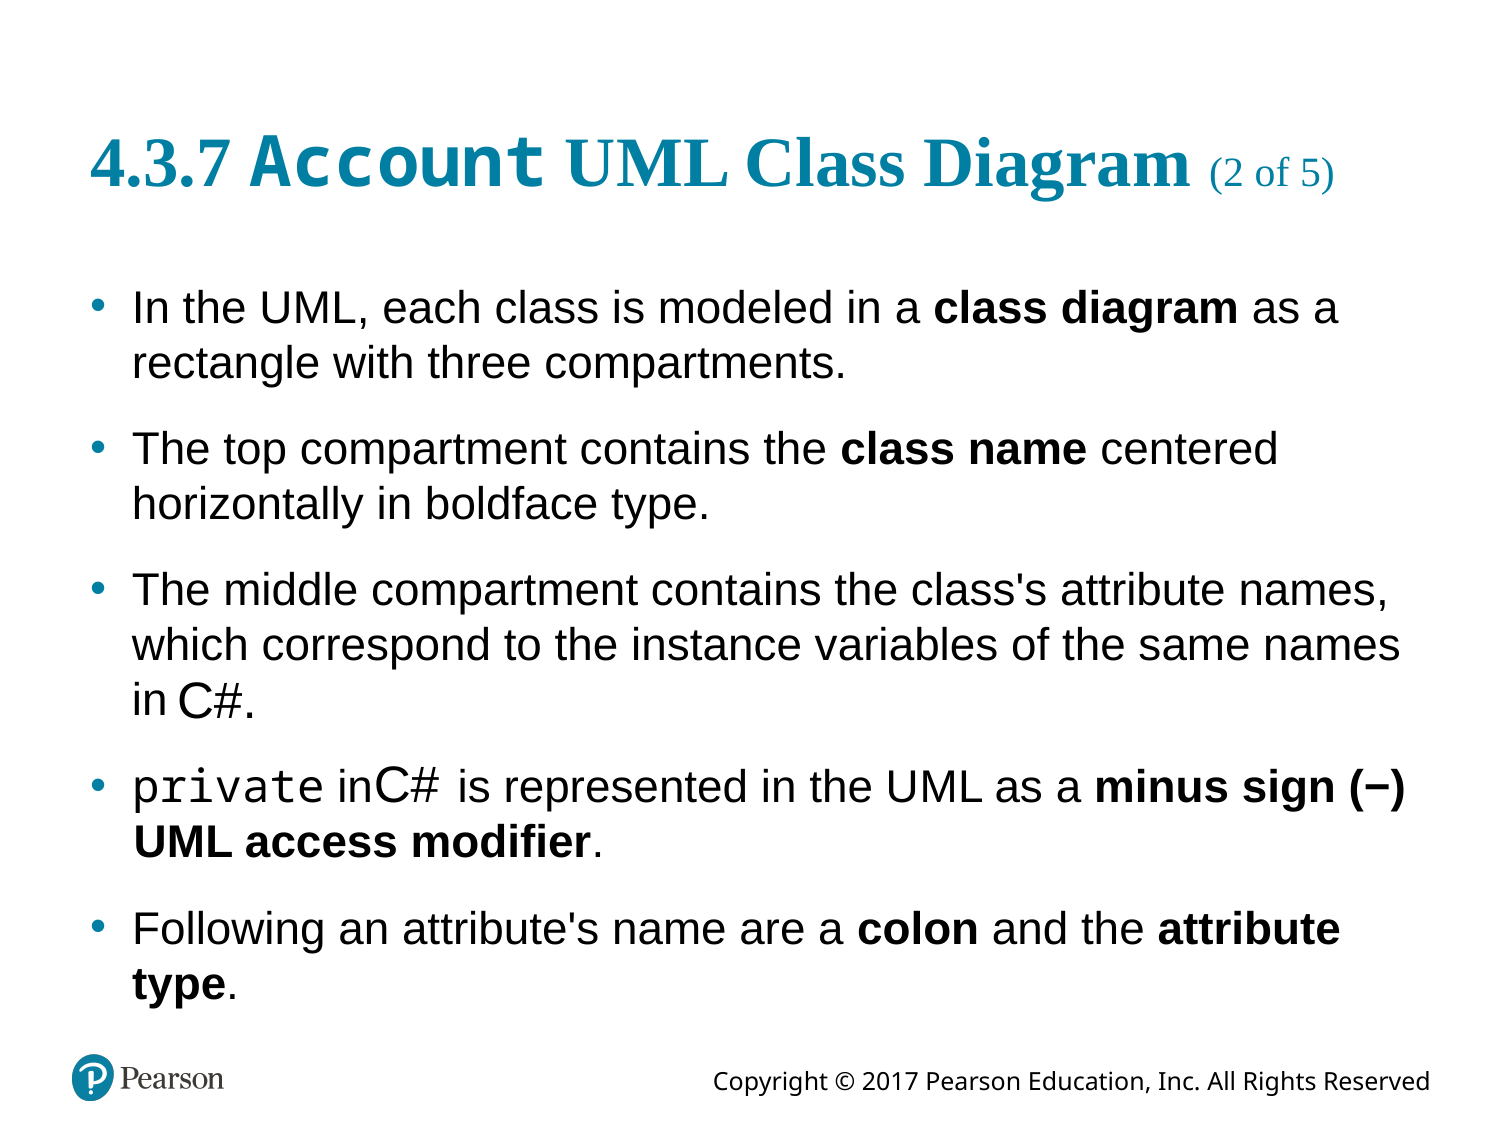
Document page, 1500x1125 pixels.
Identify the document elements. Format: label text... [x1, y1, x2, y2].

title 4.3.7 Account U M L Class Diagram (2 of 5) [75, 35, 1425, 216]
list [170, 670, 265, 732]
picture [80, 1063, 106, 1088]
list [367, 755, 450, 816]
picture [98, 1054, 224, 1101]
picture [72, 1087, 83, 1101]
picture [72, 1054, 88, 1070]
list In the U M L, each class is modeled in a class diagram as a rectangle with three compartments. The top compartment contains the class name centered horizontally in boldface type. The middle compartment contains the class's attribute names, which correspond to the instance variables of the same names in [75, 262, 1425, 670]
list is represented in the U M L as a minus sign (−) U M L access modifier. Following an attribute's name are a colon and the attribute type. [75, 742, 1426, 1033]
